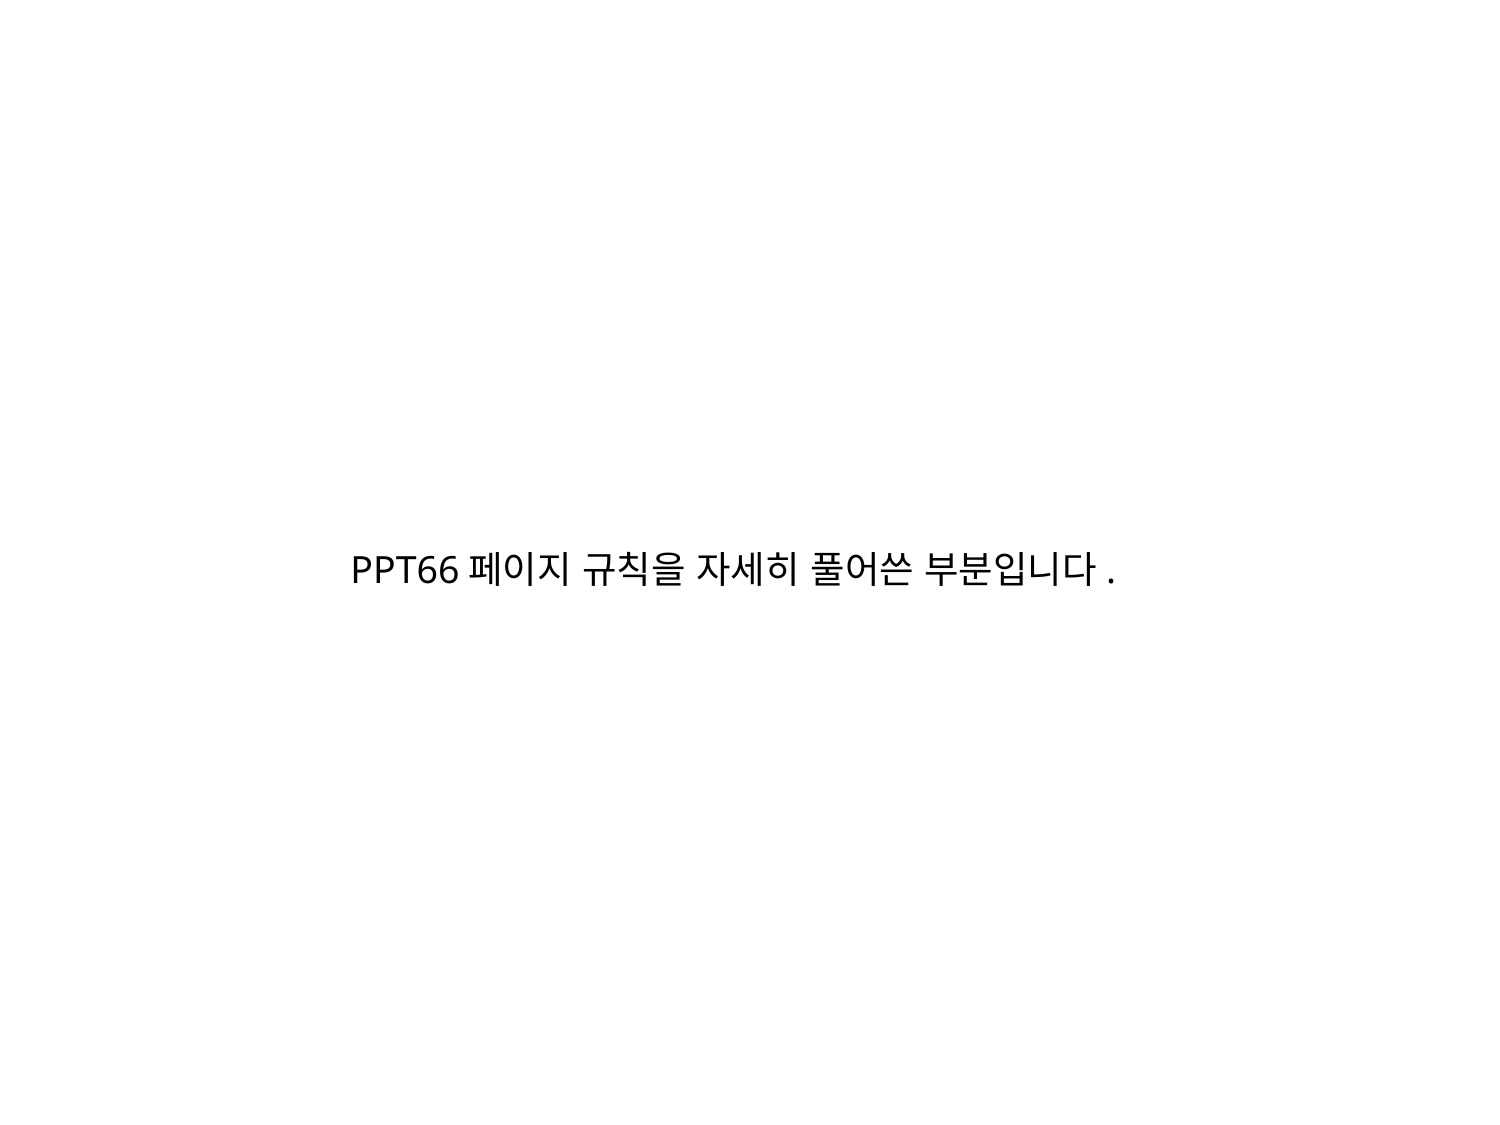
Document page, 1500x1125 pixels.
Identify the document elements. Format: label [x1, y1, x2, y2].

text_box [335, 538, 1132, 599]
